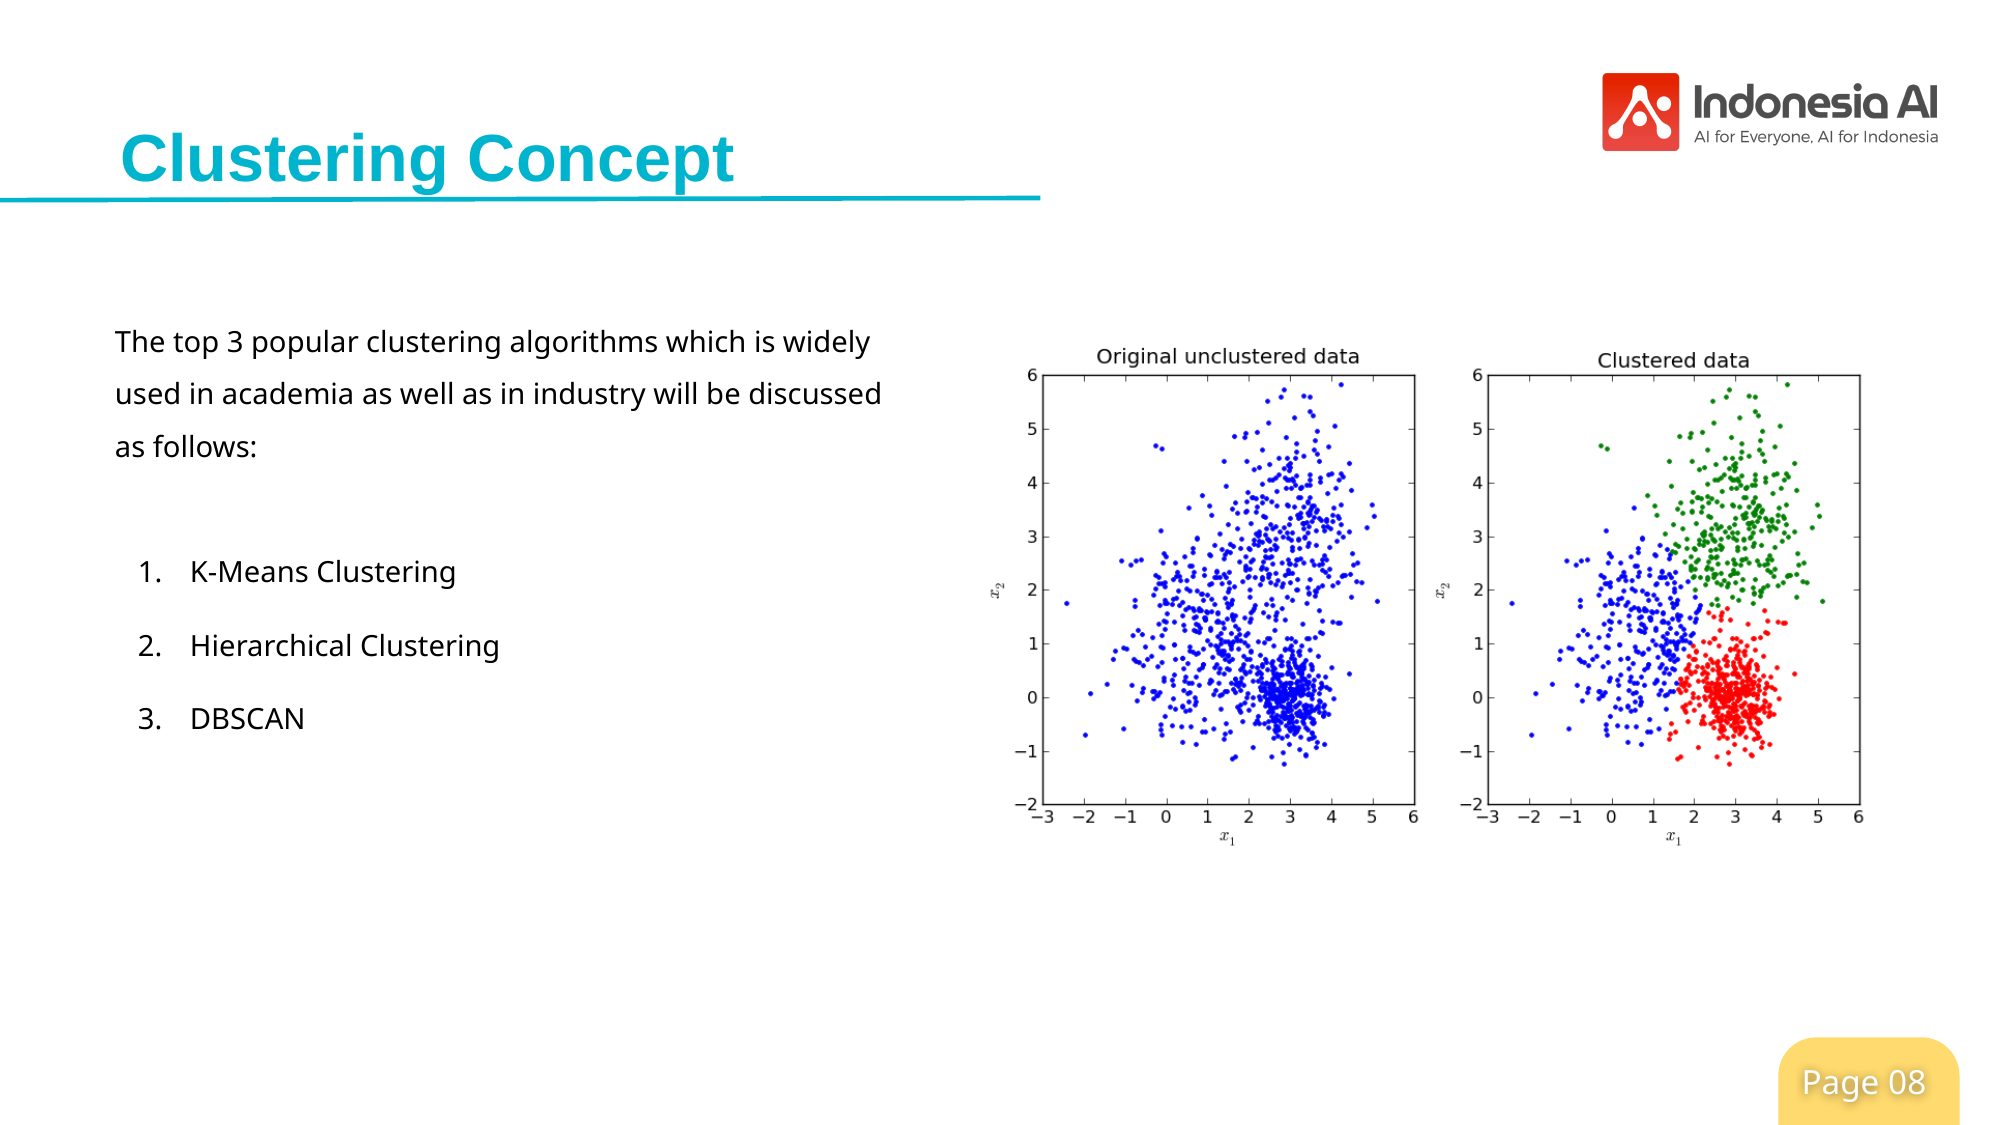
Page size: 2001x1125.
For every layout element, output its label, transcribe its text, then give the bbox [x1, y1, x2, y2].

text_box The top 3 popular clustering algorithms which is widely used in academia as well as in industry will be discussed as follows: K-Means Clustering Hierarchical Clustering DBSCAN [99, 298, 914, 743]
text_box Page 08 [1781, 1041, 1993, 1121]
picture [1587, 59, 1953, 166]
picture [983, 322, 1925, 858]
text_box Clustering Concept [99, 95, 1401, 216]
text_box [0, 197, 1041, 201]
